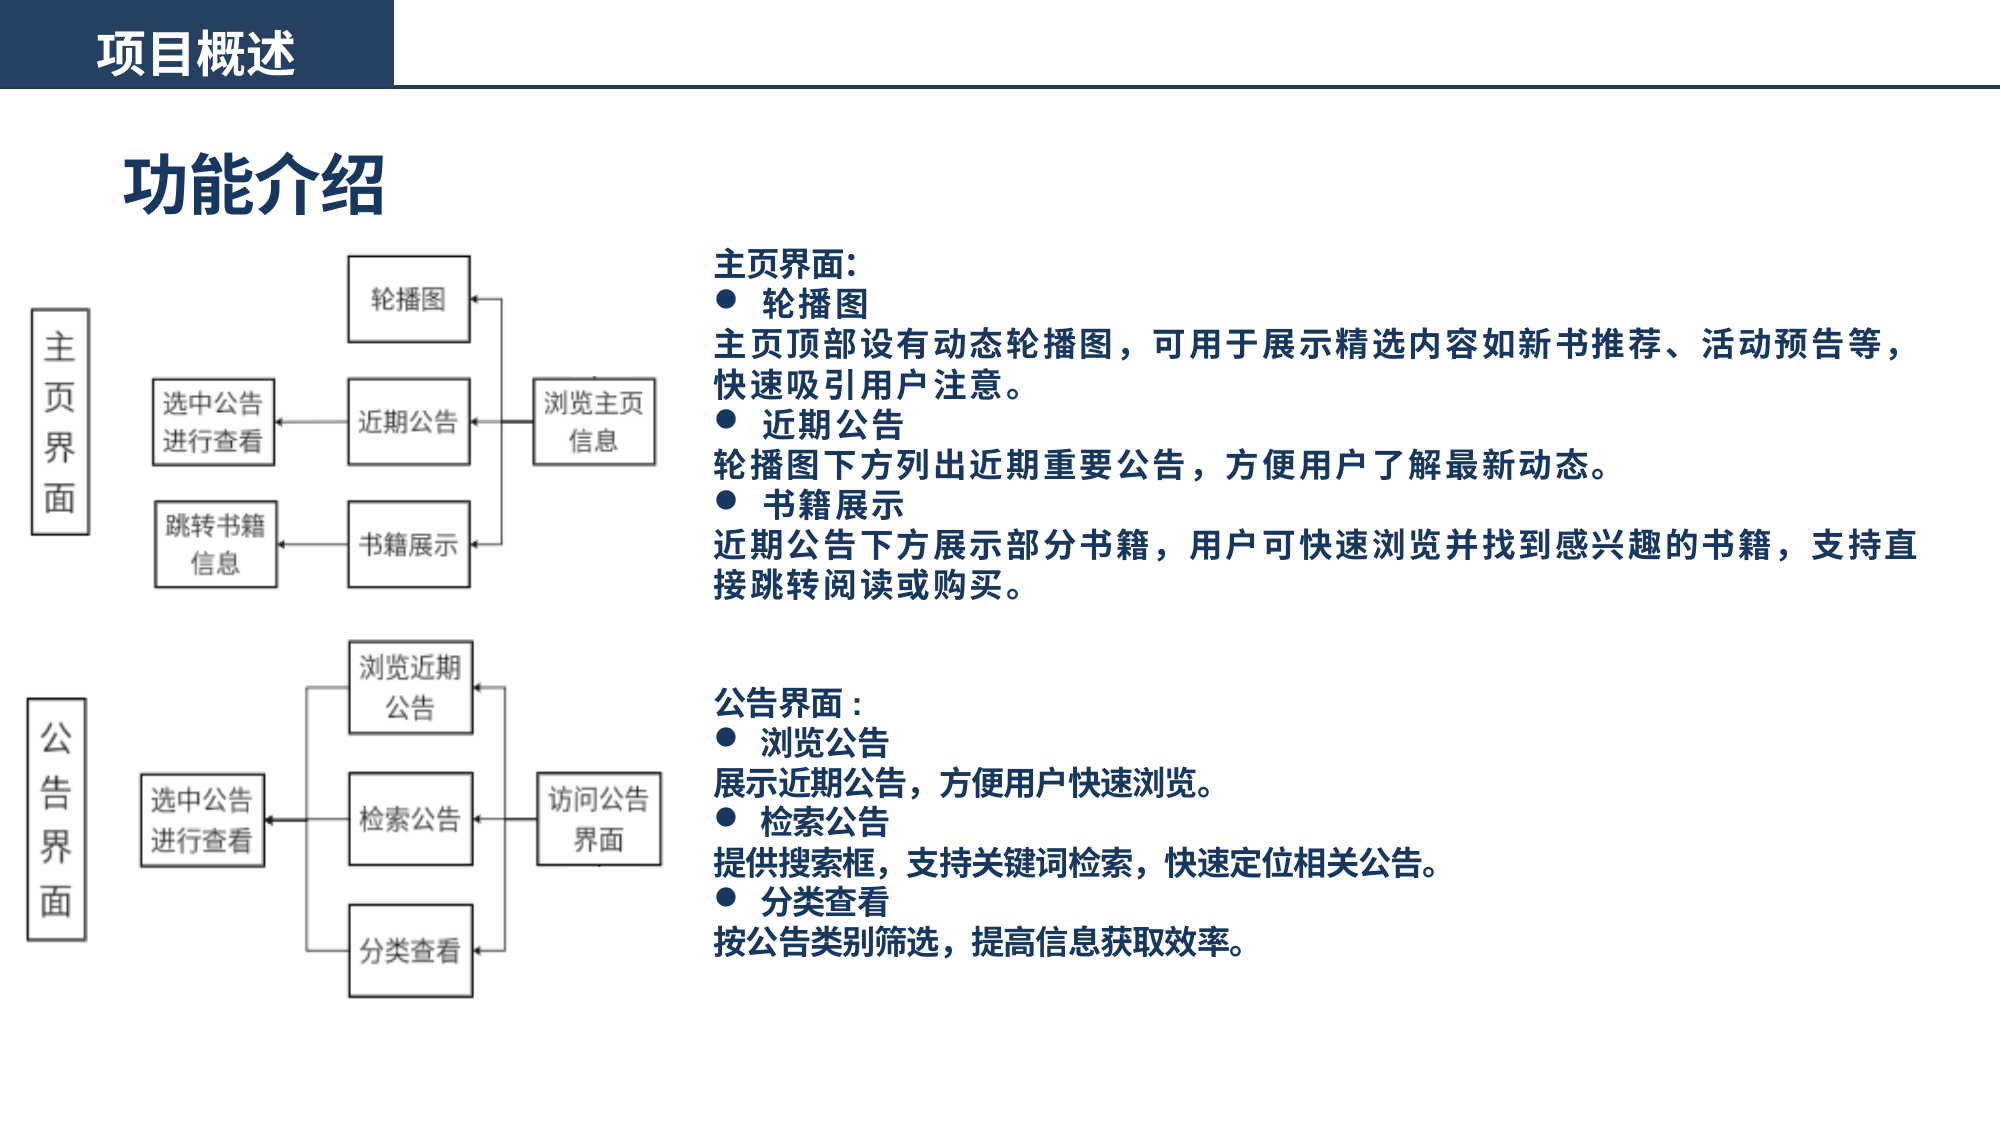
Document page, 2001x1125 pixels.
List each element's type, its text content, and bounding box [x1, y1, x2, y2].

text_box 公告界面: 浏览公告 展示近期公告，方便用户快速浏览。 检索公告 提供搜索框，支持关键词检索，快速定位相关公告。 分类查看 按公告类别筛选，提高信息获取效率。 [700, 666, 1962, 969]
text_box 功能介绍 [108, 97, 1892, 231]
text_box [9, 634, 700, 1022]
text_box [21, 218, 670, 613]
text_box 主页界面： 轮播图 主页顶部设有动态轮播图，可用于展示精选内容如新书推荐、活动预告等，快速吸引用户注意。 近期公告 轮播图下方列出近期重要公告，方便用户了解最新动态。 书籍展示 近期公告下方展示部分书籍，用户可快速浏览并找到感兴趣的书籍，支持直接跳转阅读或购买。 [698, 233, 1962, 613]
text_box 项目概述 [0, 0, 395, 86]
